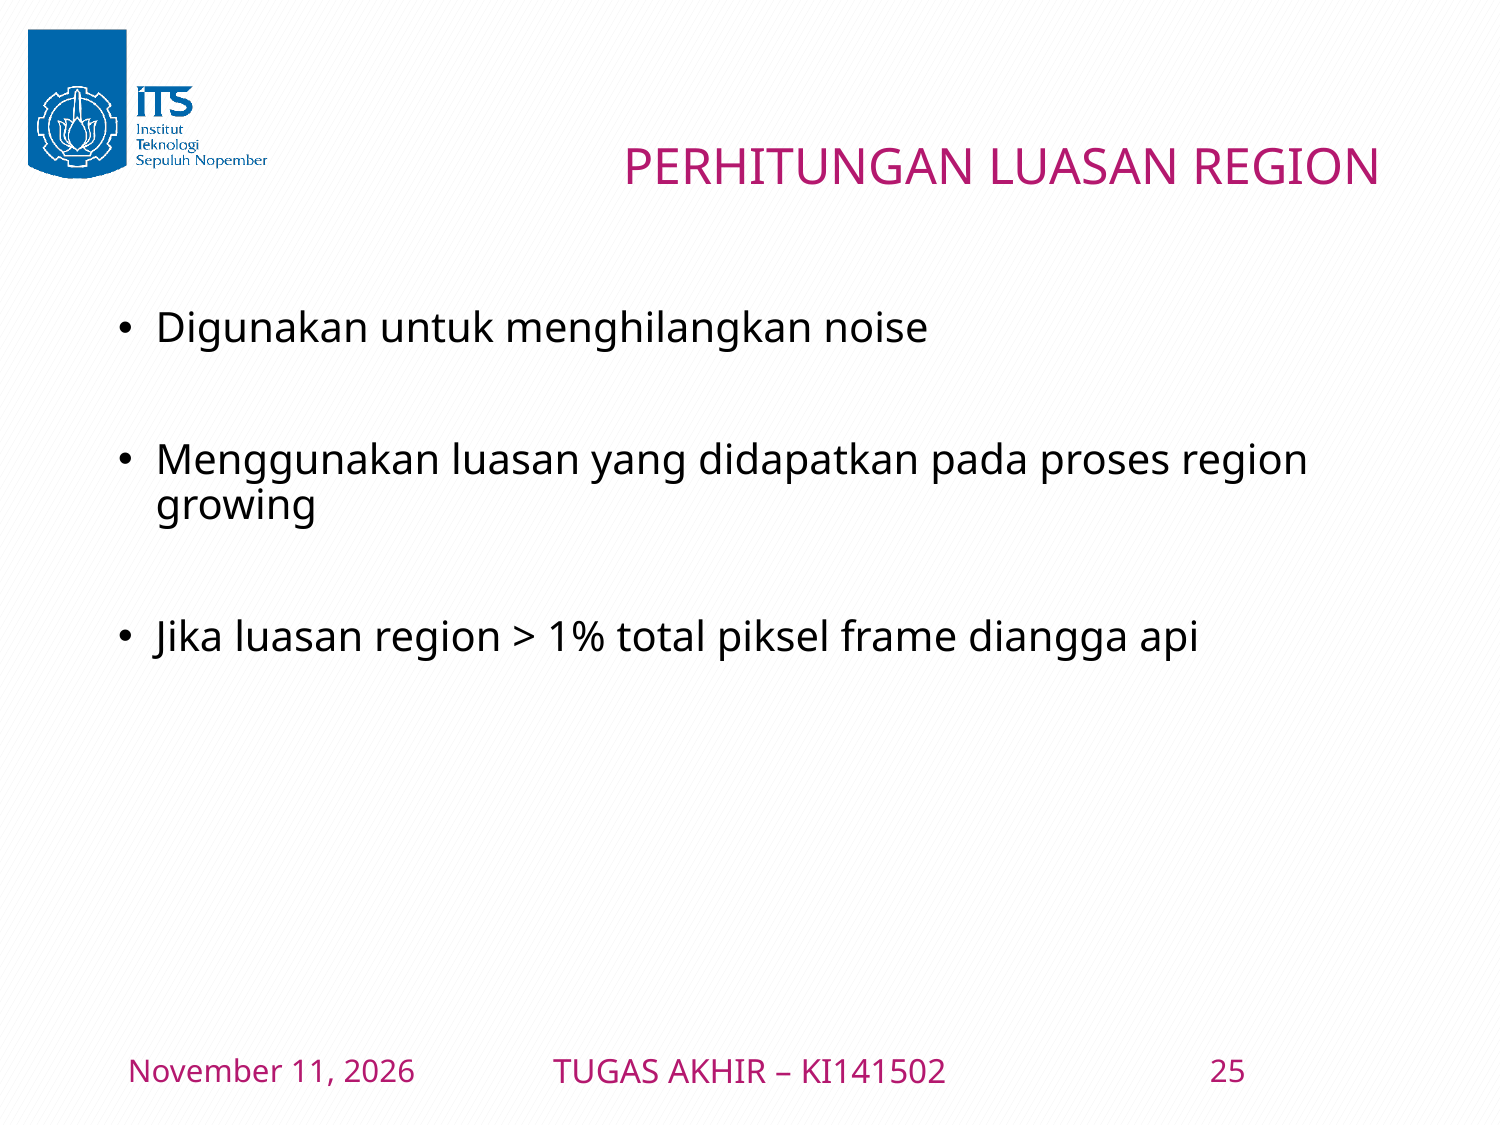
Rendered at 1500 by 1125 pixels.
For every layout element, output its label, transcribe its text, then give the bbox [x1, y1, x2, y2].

footer TUGAS AKHIR – KI141502 [496, 1042, 1004, 1103]
list Digunakan untuk menghilangkan noise Menggunakan luasan yang didapatkan pada proses region growing Jika luasan region > 1% total piksel frame diangga api [103, 299, 1397, 1014]
picture [19, 21, 274, 187]
title PERHITUNGAN LUASAN REGION [103, 59, 1397, 278]
slide_number 25 [1059, 1042, 1397, 1103]
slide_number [103, 1042, 441, 1103]
